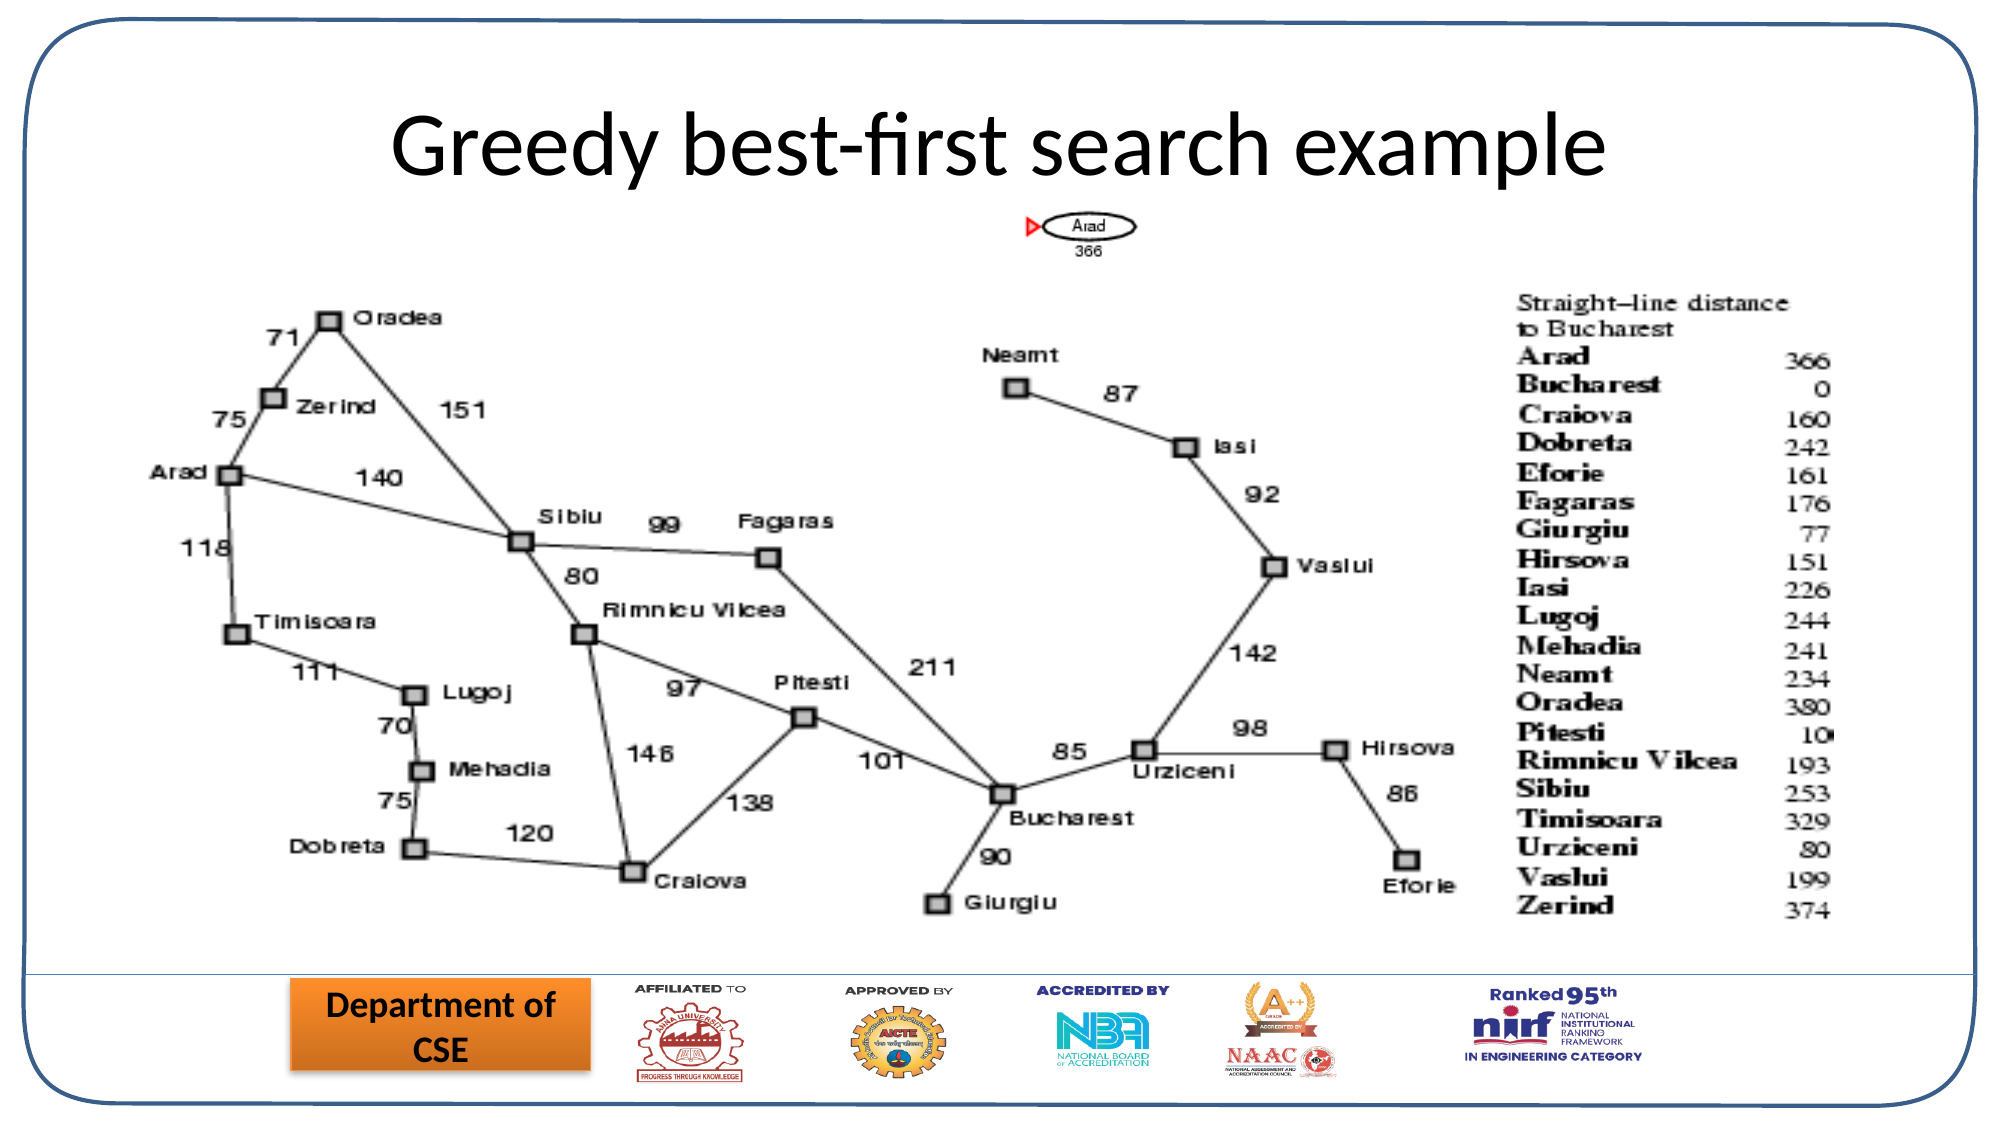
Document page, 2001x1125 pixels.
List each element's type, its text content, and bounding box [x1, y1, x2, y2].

picture [1456, 975, 1654, 1074]
picture [622, 975, 758, 1089]
picture [1033, 975, 1173, 1070]
title Greedy best-first search example [99, 45, 1900, 233]
picture [826, 975, 974, 1086]
picture [143, 205, 1834, 932]
picture [1219, 975, 1343, 1083]
